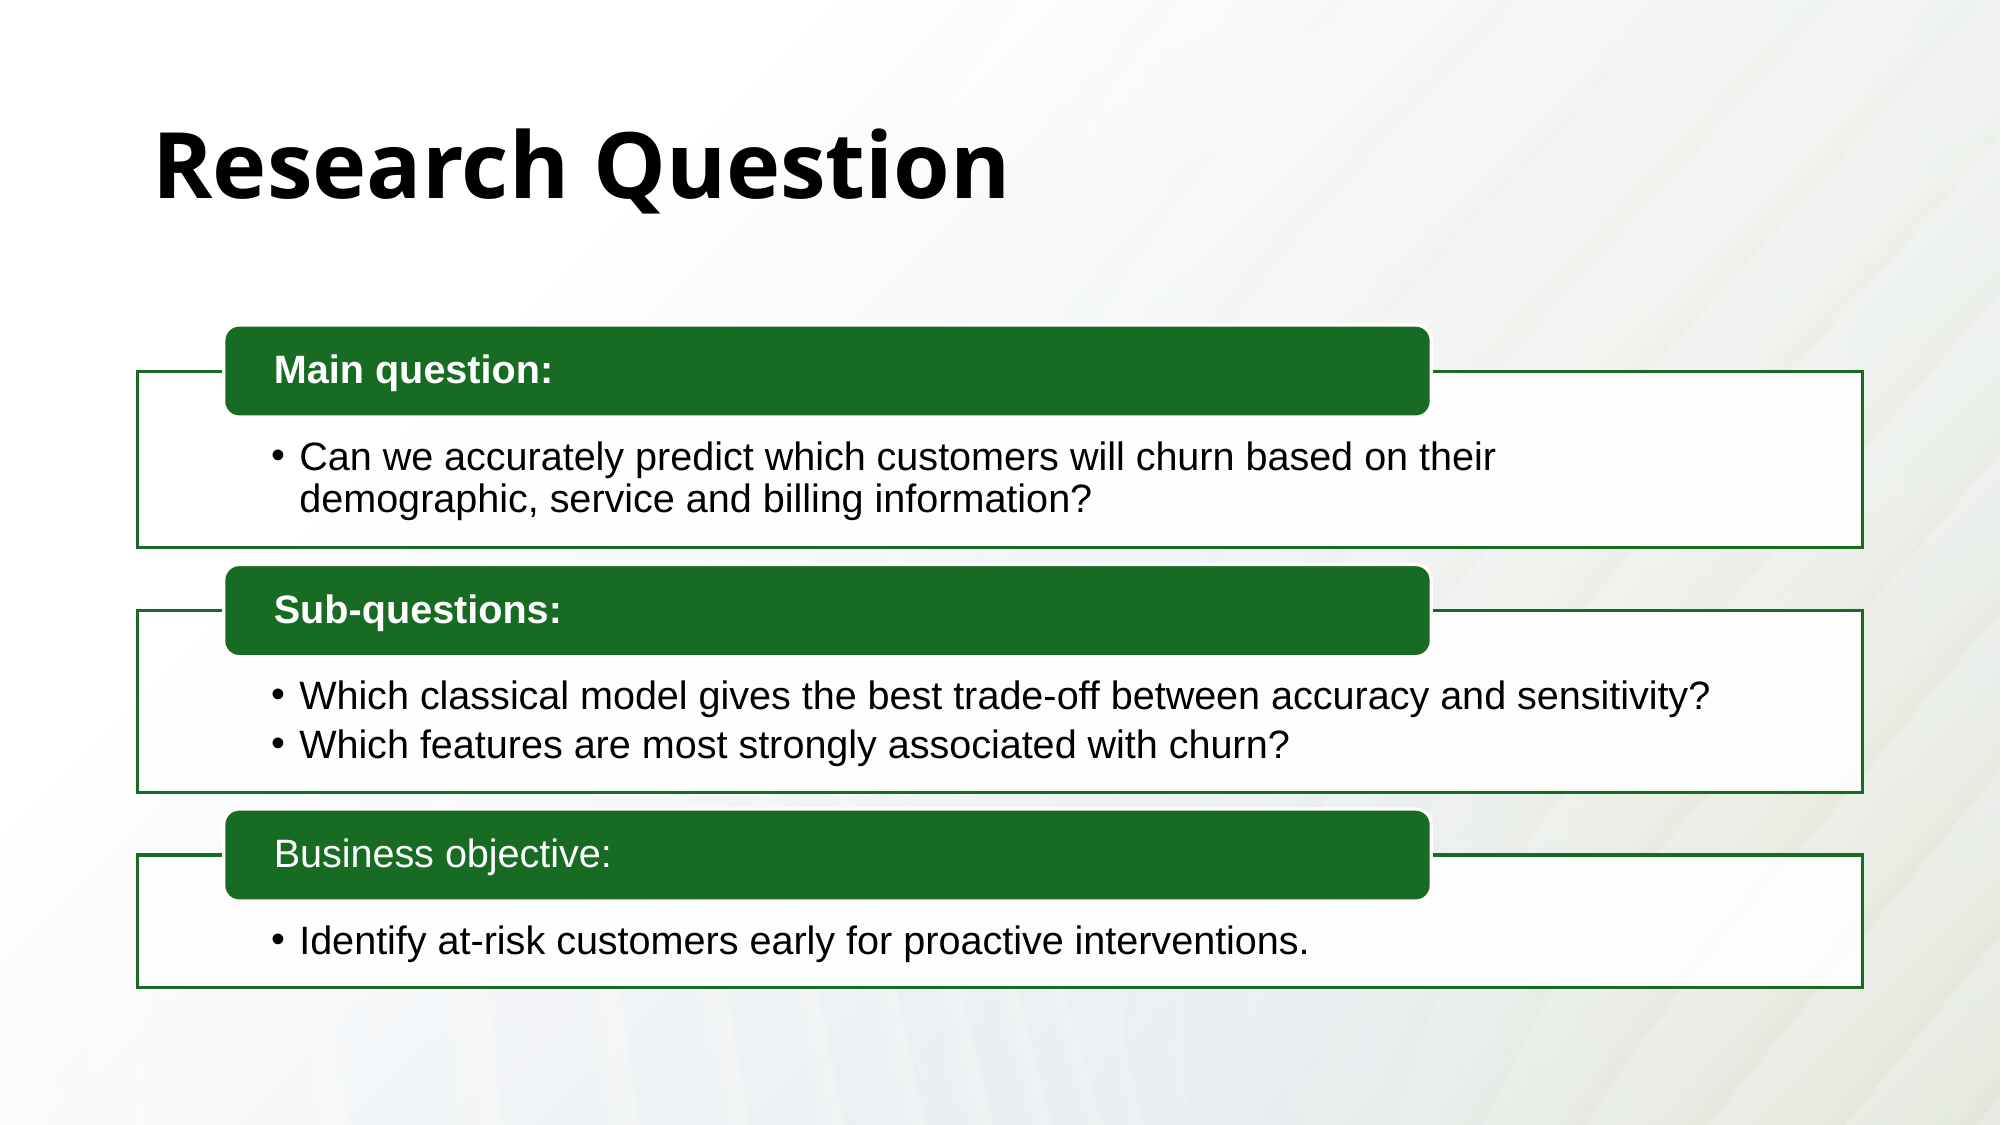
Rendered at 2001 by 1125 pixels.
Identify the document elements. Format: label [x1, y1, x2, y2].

picture [0, 0, 2000, 1125]
text_box [137, 324, 1863, 988]
